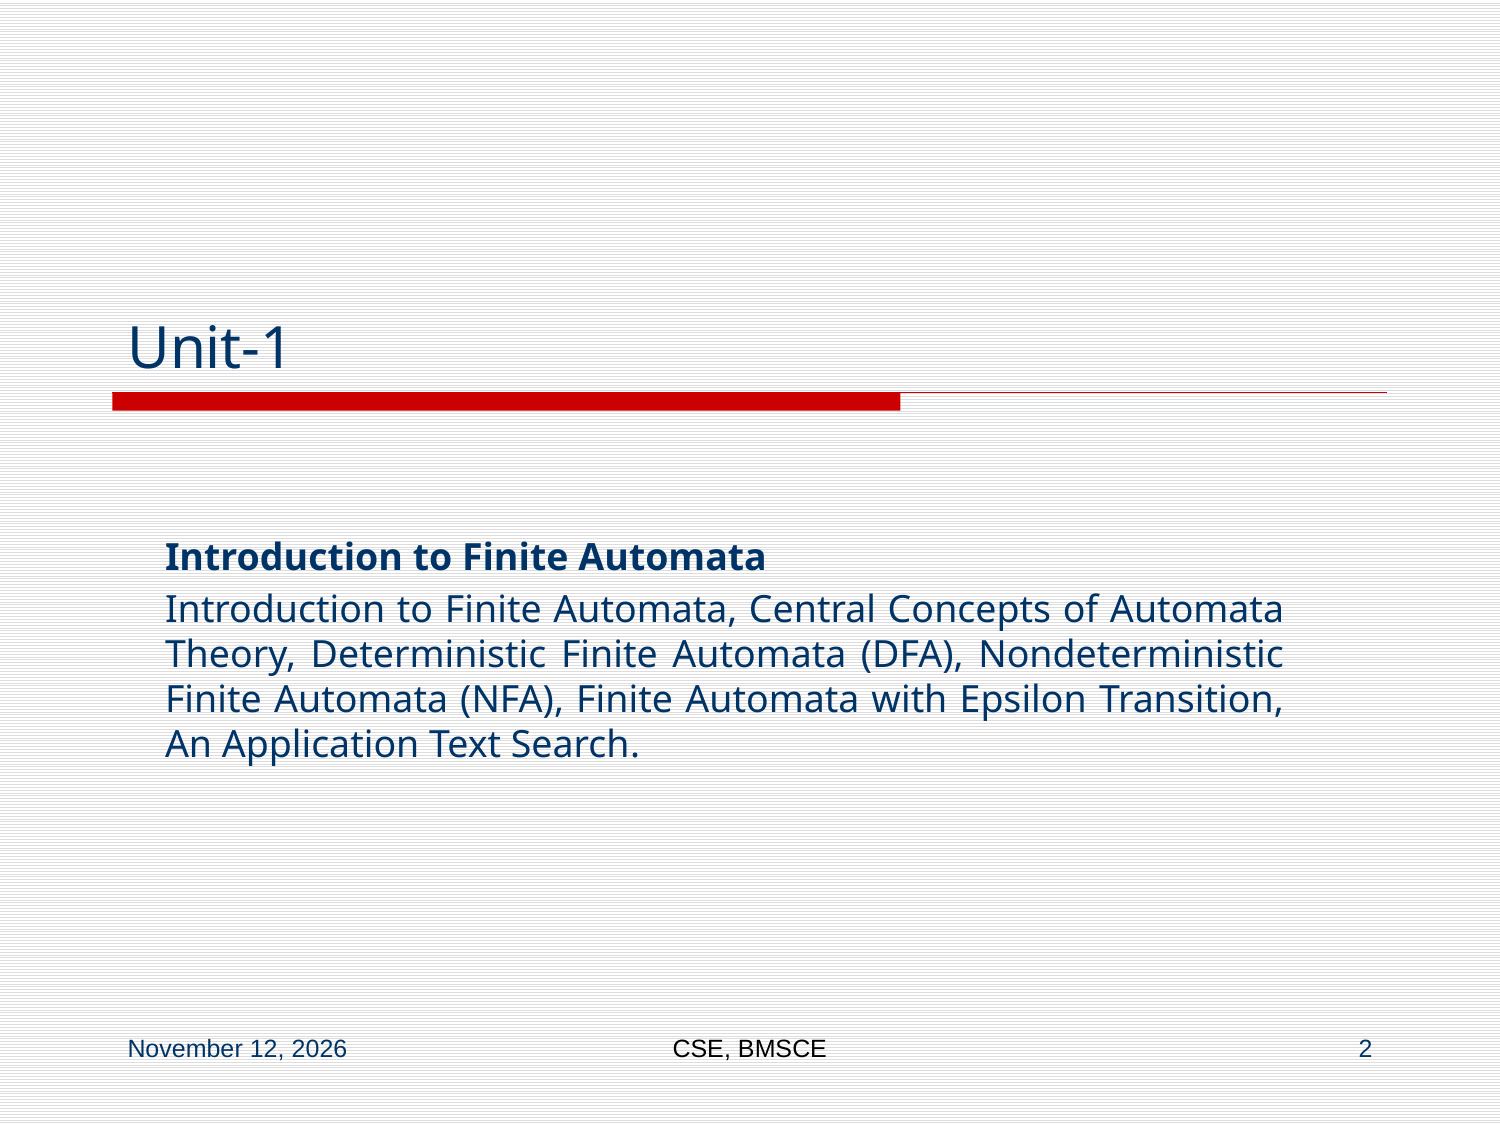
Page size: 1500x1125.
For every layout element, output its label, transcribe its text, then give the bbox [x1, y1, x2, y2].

subtitle Introduction to Finite Automata Introduction to Finite Automata, Central Concepts of Automata Theory, Deterministic Finite Automata (DFA), Nondeterministic Finite Automata (NFA), Finite Automata with Epsilon Transition, An Application Text Search. [150, 525, 1300, 788]
slide_number 2 [1074, 1024, 1388, 1101]
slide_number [112, 1024, 426, 1101]
title Unit-1 [112, 162, 1388, 388]
footer CSE, BMSCE [512, 1024, 988, 1101]
